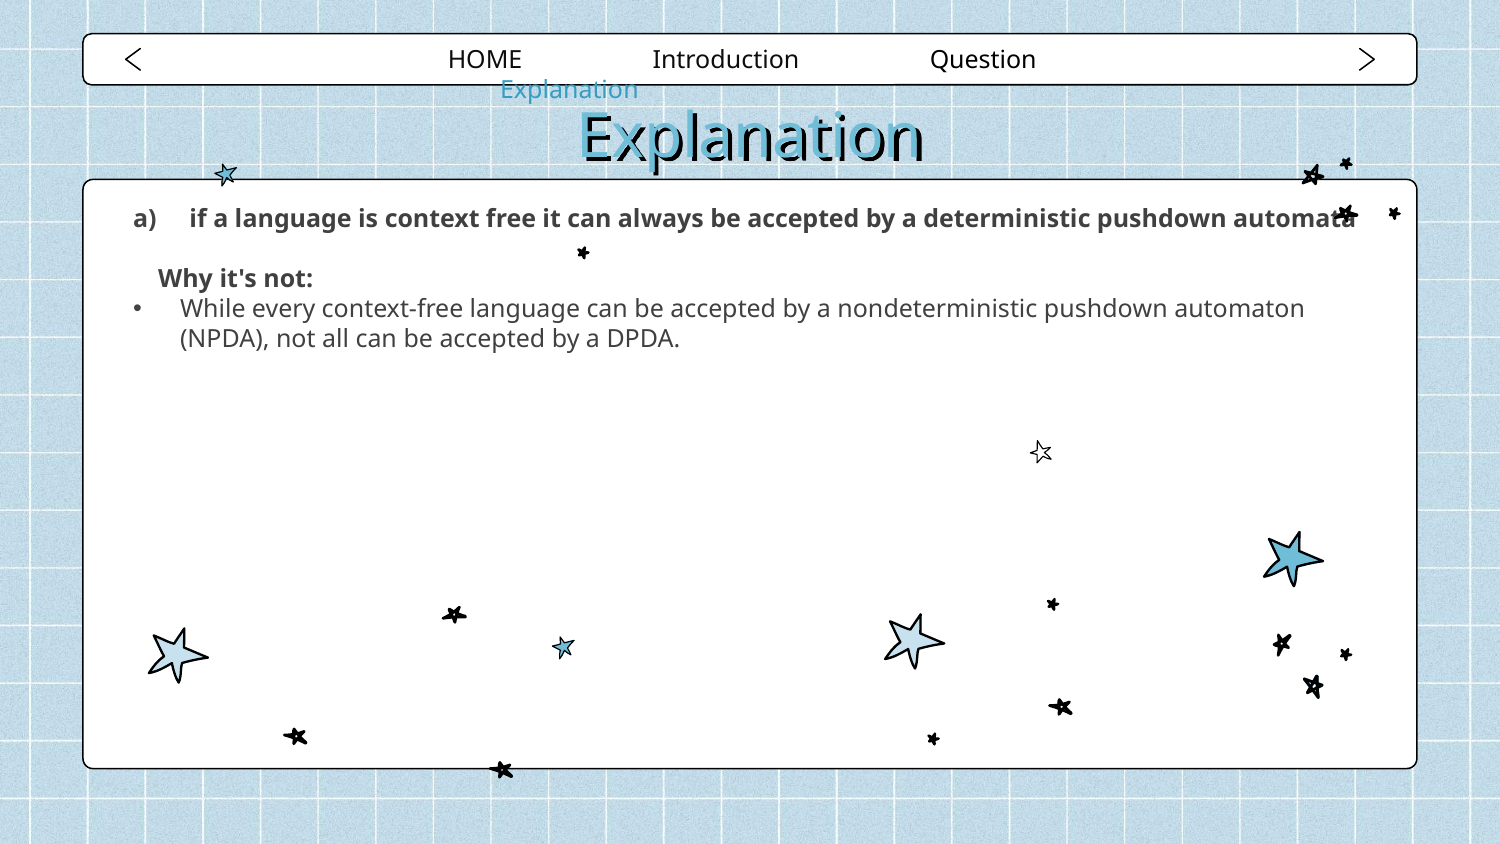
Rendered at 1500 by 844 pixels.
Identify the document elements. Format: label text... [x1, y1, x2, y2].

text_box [214, 162, 238, 187]
text_box HOME Introduction Question Explanation [433, 35, 1125, 111]
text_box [1301, 156, 1402, 223]
text_box [488, 761, 514, 779]
text_box [927, 732, 940, 746]
text_box [577, 246, 590, 260]
list if a language is context free it can always be accepted by a deterministic pushdown automata Why it's not: While every context-free language can be accepted by a nondeterministic pushdown automaton (NPDA), not all can be accepted by a DPDA. [118, 187, 1382, 759]
title Explanation [118, 93, 1382, 172]
text_box [1048, 698, 1073, 716]
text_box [1264, 528, 1320, 592]
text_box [1272, 633, 1353, 700]
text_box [1028, 439, 1053, 463]
text_box [1046, 597, 1060, 611]
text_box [552, 634, 576, 659]
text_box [149, 624, 205, 689]
text_box [282, 727, 308, 746]
text_box [82, 33, 1417, 85]
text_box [885, 610, 941, 675]
text_box [441, 606, 467, 624]
picture [0, 0, 1500, 844]
